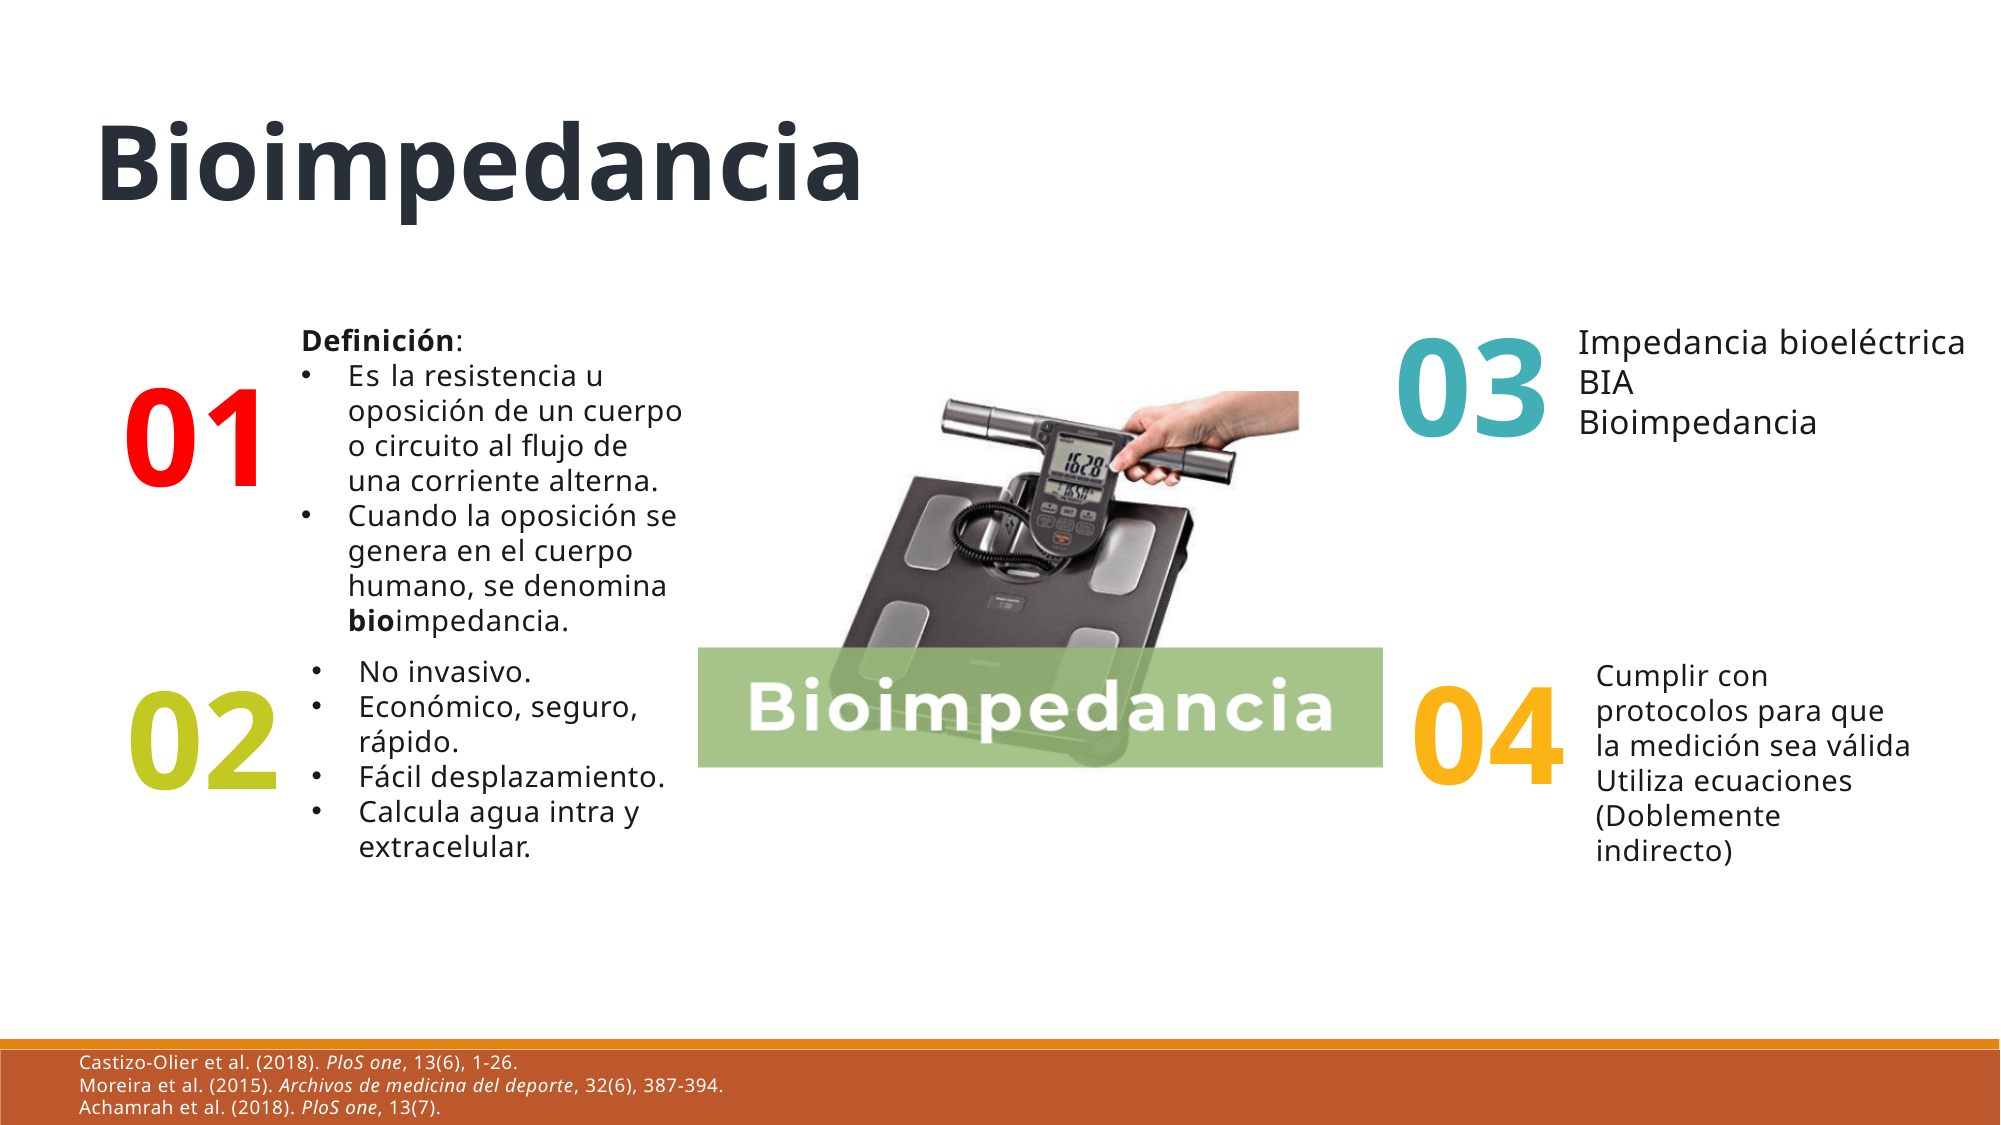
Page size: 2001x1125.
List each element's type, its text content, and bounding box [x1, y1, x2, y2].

text_box No invasivo. Económico, seguro, rápido. Fácil desplazamiento. Calcula agua intra y extracelular. [296, 645, 684, 871]
text_box Castizo-Olier et al. (2018). PloS one, 13(6), 1-26. Moreira et al. (2015). Archivos de medicina del deporte, 32(6), 387-394. Achamrah et al. (2018). PloS one, 13(7). [79, 1051, 2000, 1119]
text_box Definición: Es la resistencia u oposición de un cuerpo o circuito al flujo de una corriente alterna. Cuando la oposición se genera en el cuerpo humano, se denomina bioimpedancia. [286, 314, 704, 645]
text_box 01 [103, 343, 286, 521]
text_box Bioimpedancia [78, 88, 1845, 229]
text_box 03 [1375, 294, 1569, 472]
text_box Cumplir con protocolos para que la medición sea válida Utiliza ecuaciones (Doblemente indirecto) [1581, 650, 1934, 875]
text_box 04 [1375, 641, 1602, 819]
text_box Impedancia bioeléctrica BIA Bioimpedancia [1563, 313, 1995, 449]
text_box 02 [90, 646, 296, 824]
picture [698, 390, 1384, 798]
